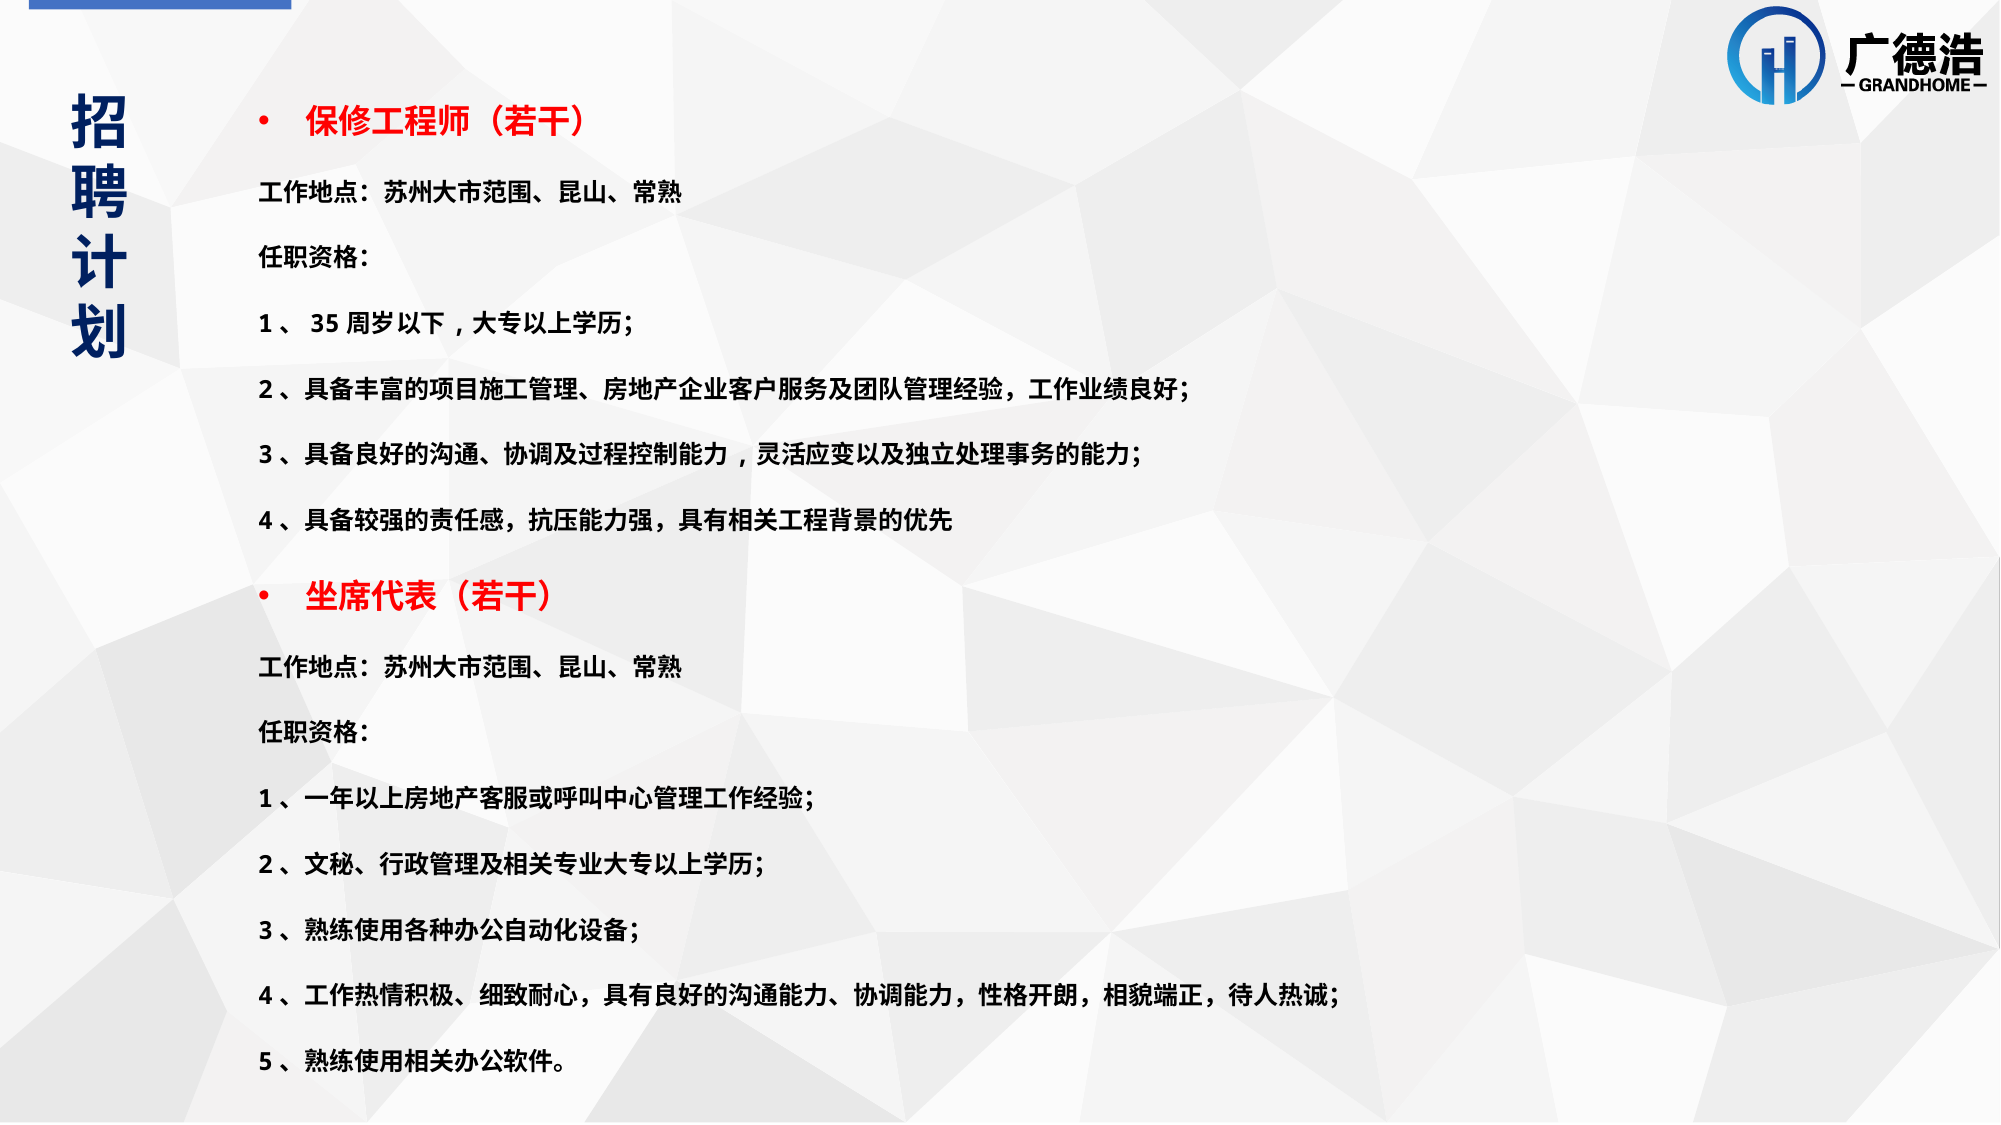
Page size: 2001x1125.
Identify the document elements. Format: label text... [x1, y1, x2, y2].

picture [1727, 6, 1987, 105]
text_box 保修工程师（若干） 工作地点：苏州大市范围、昆山、常熟 任职资格： 1、35周岁以下,大专以上学历； 2、具备丰富的项目施工管理、房地产企业客户服务及团队管理经验，工作业绩良好； 3、具备良好的沟通、协调及过程控制能力,灵活应变以及独立处理事务的能力； 4、具备较强的责任感，抗压能力强，具有相关工程背景的优先 坐席代表（若干） 工作地点：苏州大市范围、昆山、常熟 任职资格： 1、一年以上房地产客服或呼叫中心管理工作经验； 2、文秘、行政管理及相关专业大专以上学历； 3、熟练使用各种办公自动化设备； 4、工作热情积极、细致耐心，具有良好的沟通能力、协调能力，性格开朗，相貌端正，待人热诚； 5、熟练使用相关办公软件。 [243, 73, 1706, 1077]
text_box 招聘计划 [48, 17, 152, 434]
